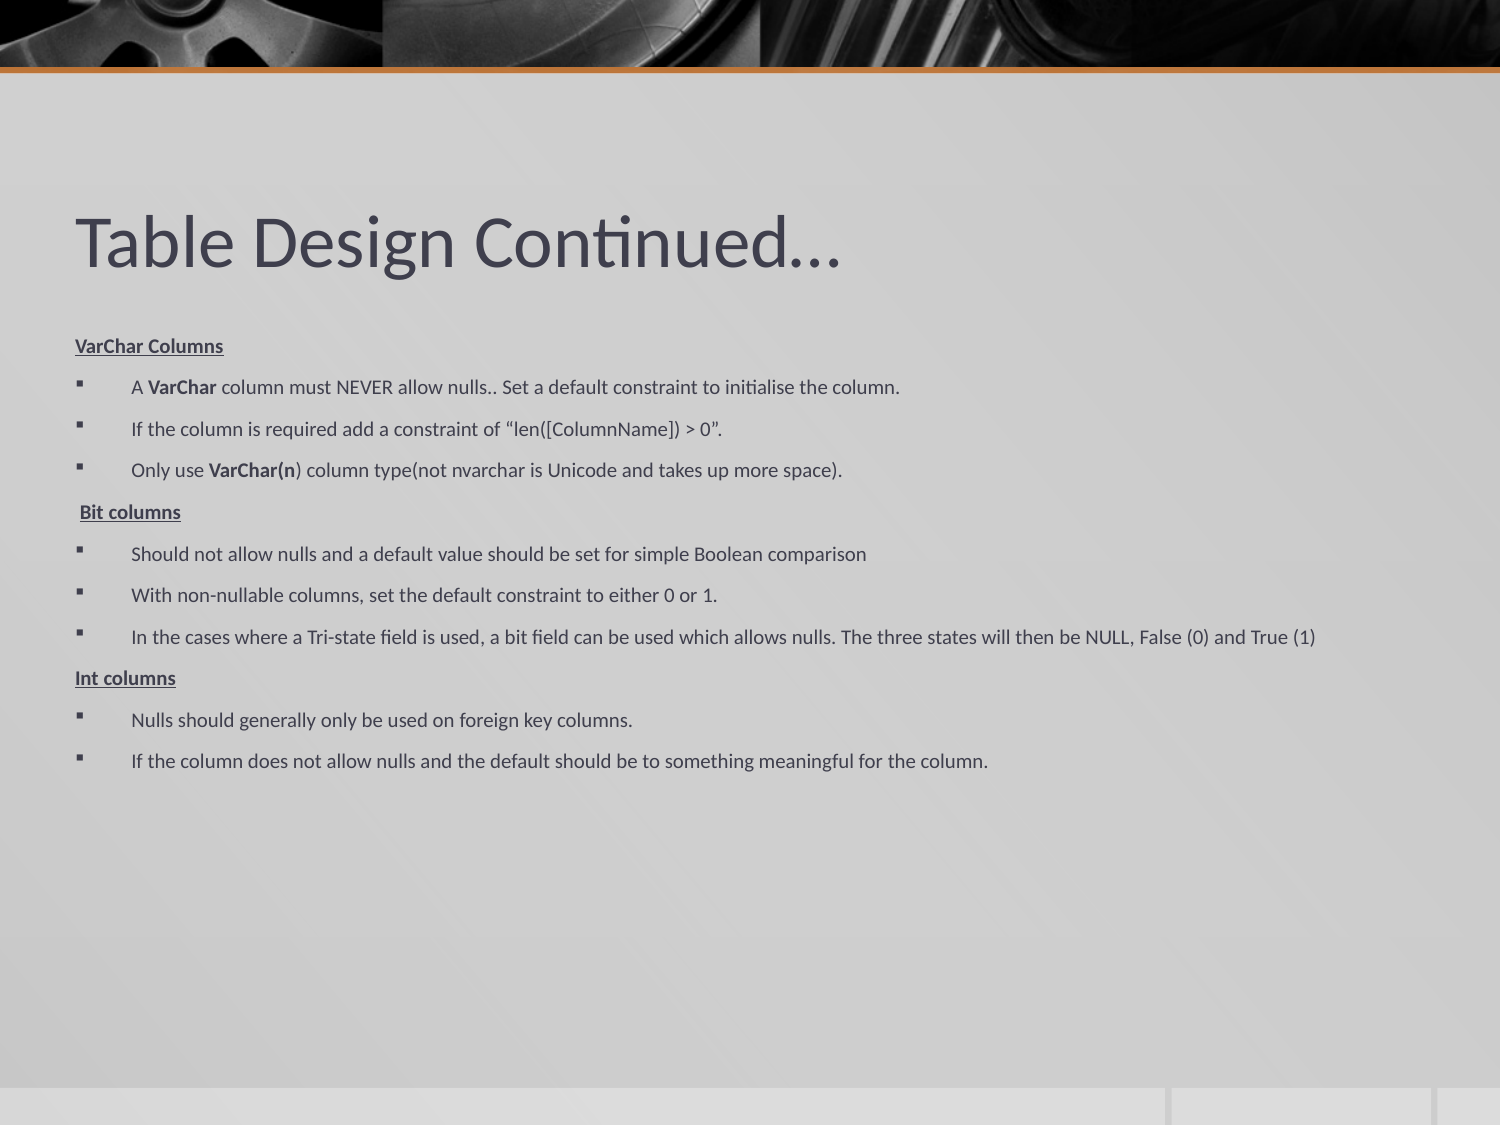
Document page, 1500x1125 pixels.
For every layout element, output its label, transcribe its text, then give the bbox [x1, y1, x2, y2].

list VarChar Columns A VarChar column must NEVER allow nulls.. Set a default constraint to initialise the column. If the column is required add a constraint of “len([ColumnName]) > 0”. Only use VarChar(n) column type(not nvarchar is Unicode and takes up more space). Bit columns Should not allow nulls and a default value should be set for simple Boolean comparison With non-nullable columns, set the default constraint to either 0 or 1. In the cases where a Tri-state field is used, a bit field can be used which allows nulls. The three states will then be NULL, False (0) and True (1) Int columns Nulls should generally only be used on foreign key columns. If the column does not allow nulls and the default should be to something meaningful for the column. [75, 324, 1425, 1005]
picture [0, 0, 1500, 67]
title Table Design Continued… [75, 162, 1425, 313]
